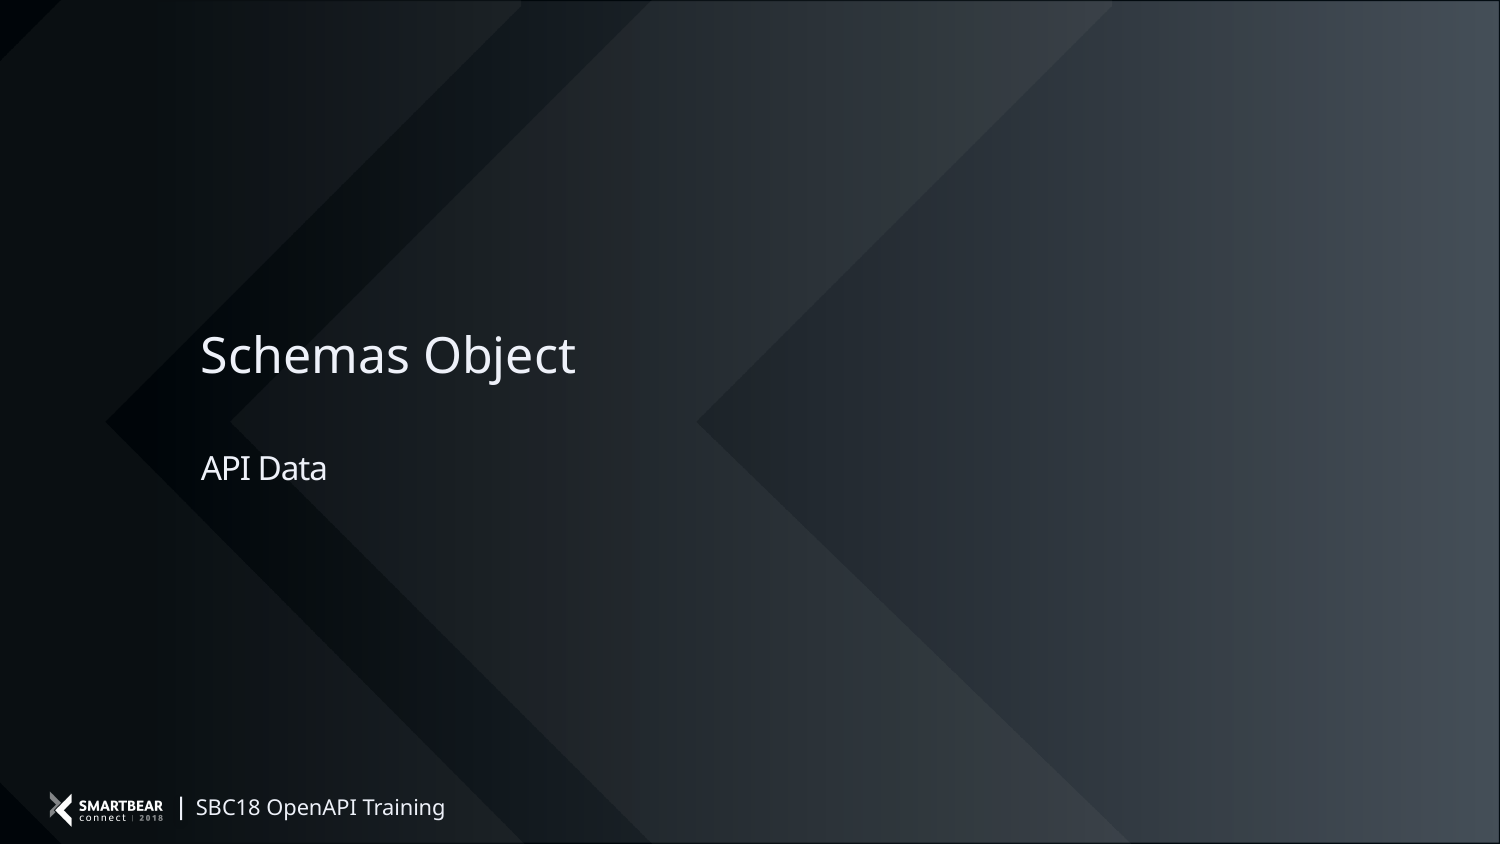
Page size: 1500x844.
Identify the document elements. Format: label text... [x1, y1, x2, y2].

picture [0, 0, 1304, 844]
text_box SBC18 OpenAPI Training [181, 777, 763, 837]
text_box Schemas Object [200, 288, 691, 419]
text_box API Data [200, 440, 691, 583]
